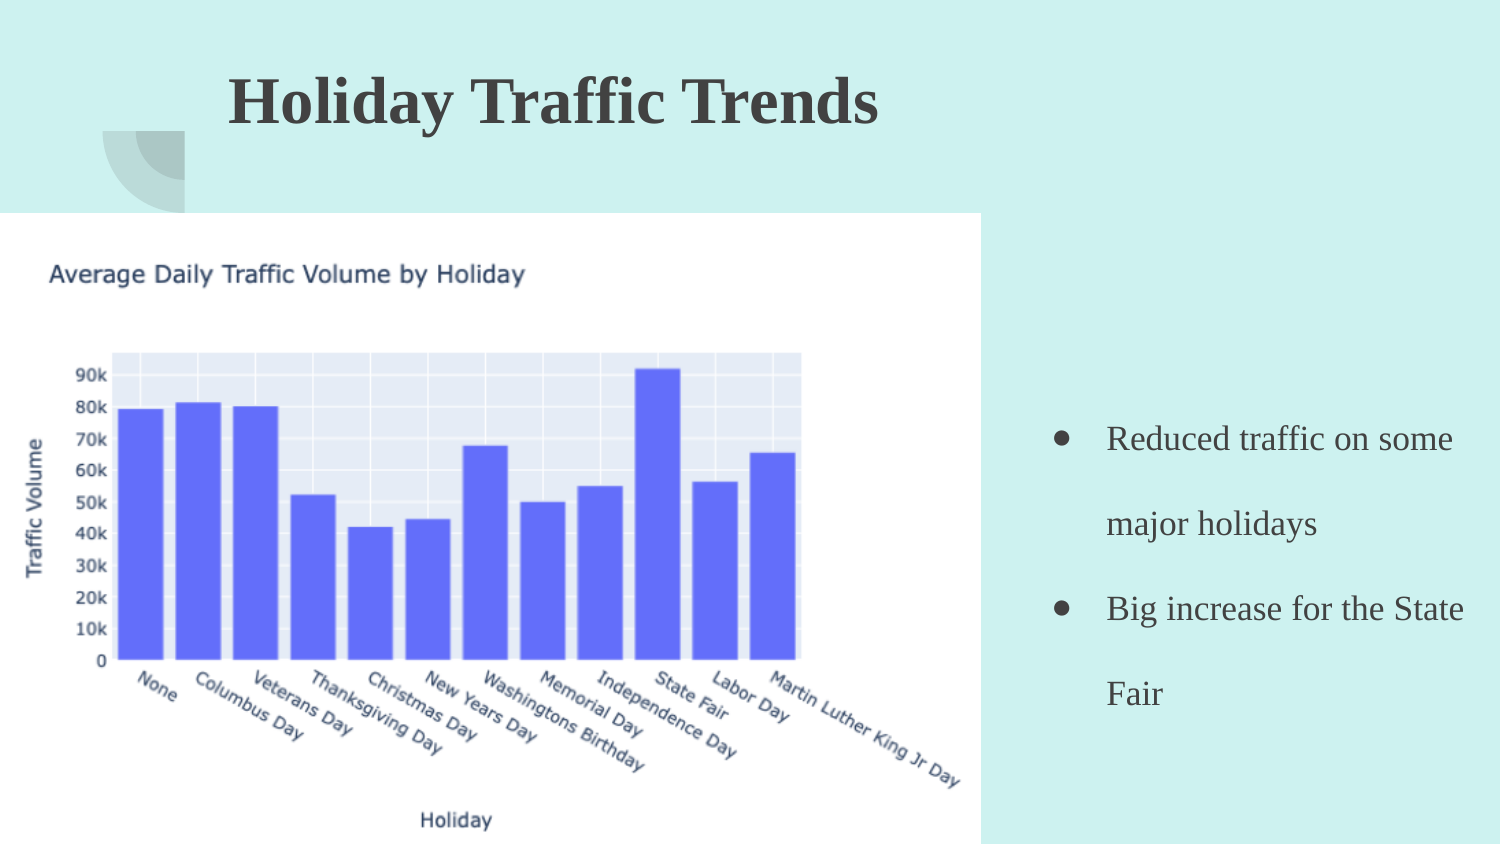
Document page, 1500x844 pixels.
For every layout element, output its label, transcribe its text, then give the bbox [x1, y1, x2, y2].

list Reduced traffic on some major holidays Big increase for the State Fair [1031, 372, 1500, 704]
picture [0, 213, 981, 844]
title Holiday Traffic Trends [213, 41, 1368, 206]
